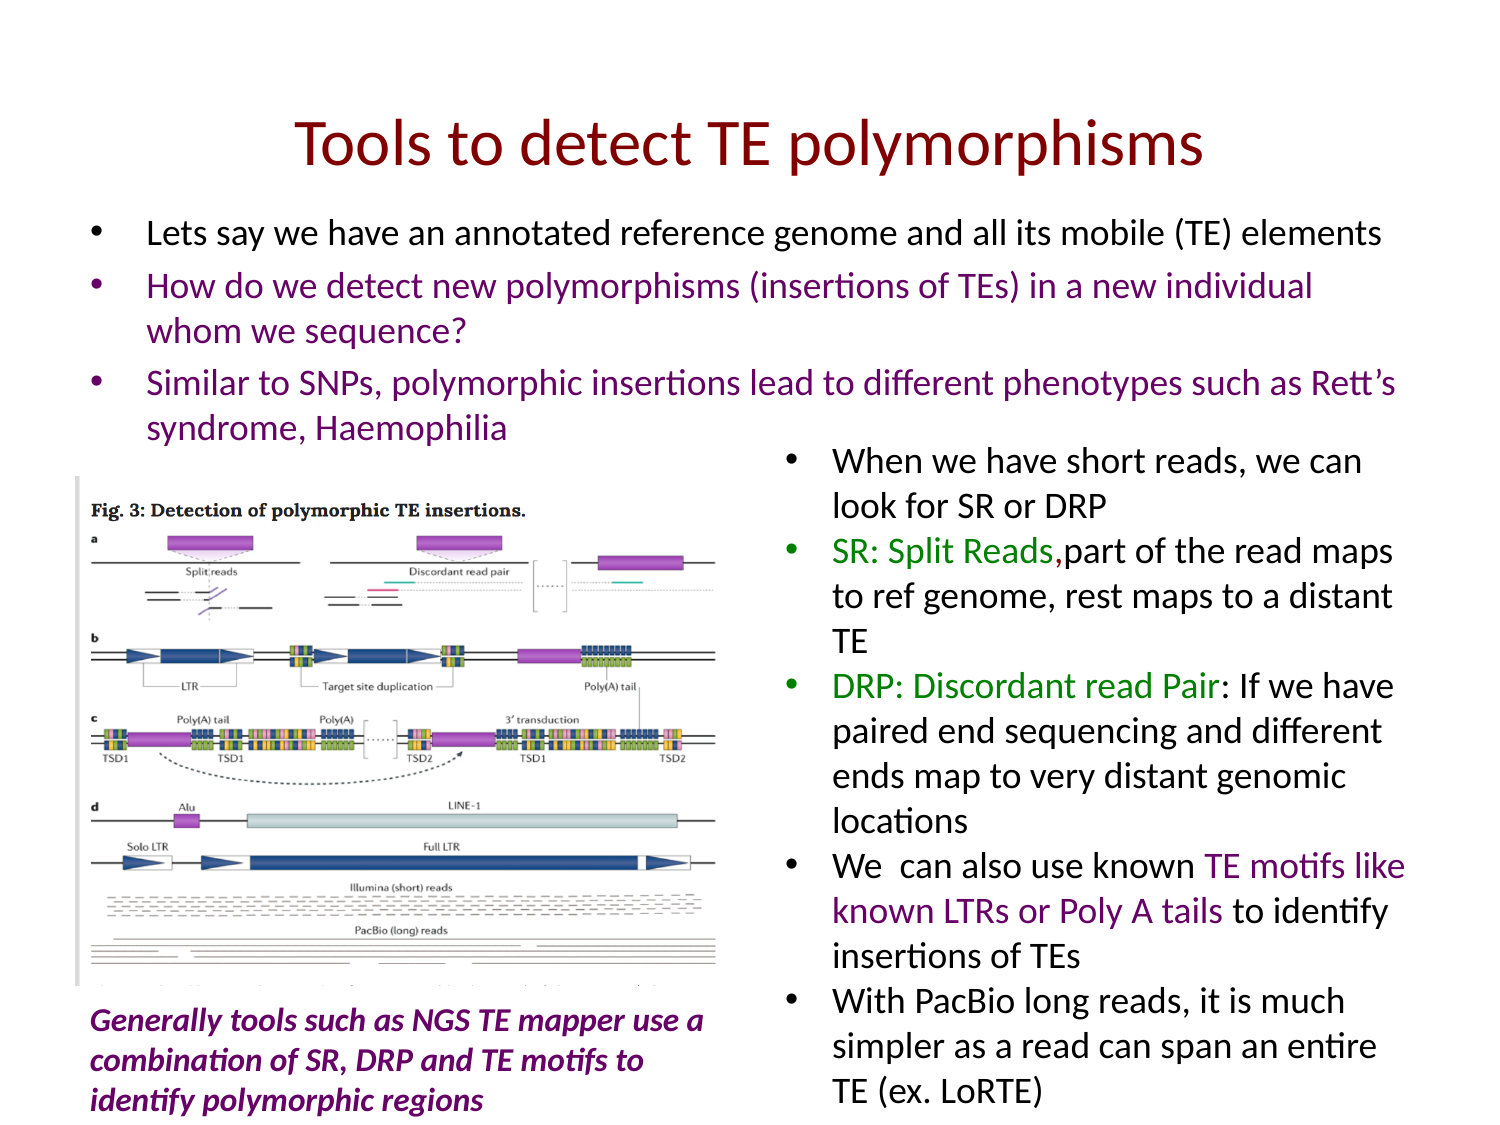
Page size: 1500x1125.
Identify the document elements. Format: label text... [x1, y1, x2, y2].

title Tools to detect TE polymorphisms [75, 45, 1425, 200]
picture [74, 476, 725, 987]
text_box When we have short reads, we can look for SR or DRP SR: Split Reads,part of the read maps to ref genome, rest maps to a distant TE DRP: Discordant read Pair: If we have paired end sequencing and different ends map to very distant genomic locations We can also use known TE motifs like known LTRs or Poly A tails to identify insertions of TEs With PacBio long reads, it is much simpler as a read can span an entire TE (ex. LoRTE) [770, 429, 1425, 1125]
list Lets say we have an annotated reference genome and all its mobile (TE) elements How do we detect new polymorphisms (insertions of TEs) in a new individual whom we sequence? Similar to SNPs, polymorphic insertions lead to different phenotypes such as Rett’s syndrome, Haemophilia [75, 200, 1425, 477]
text_box Generally tools such as NGS TE mapper use a combination of SR, DRP and TE motifs to identify polymorphic regions [74, 993, 725, 1125]
